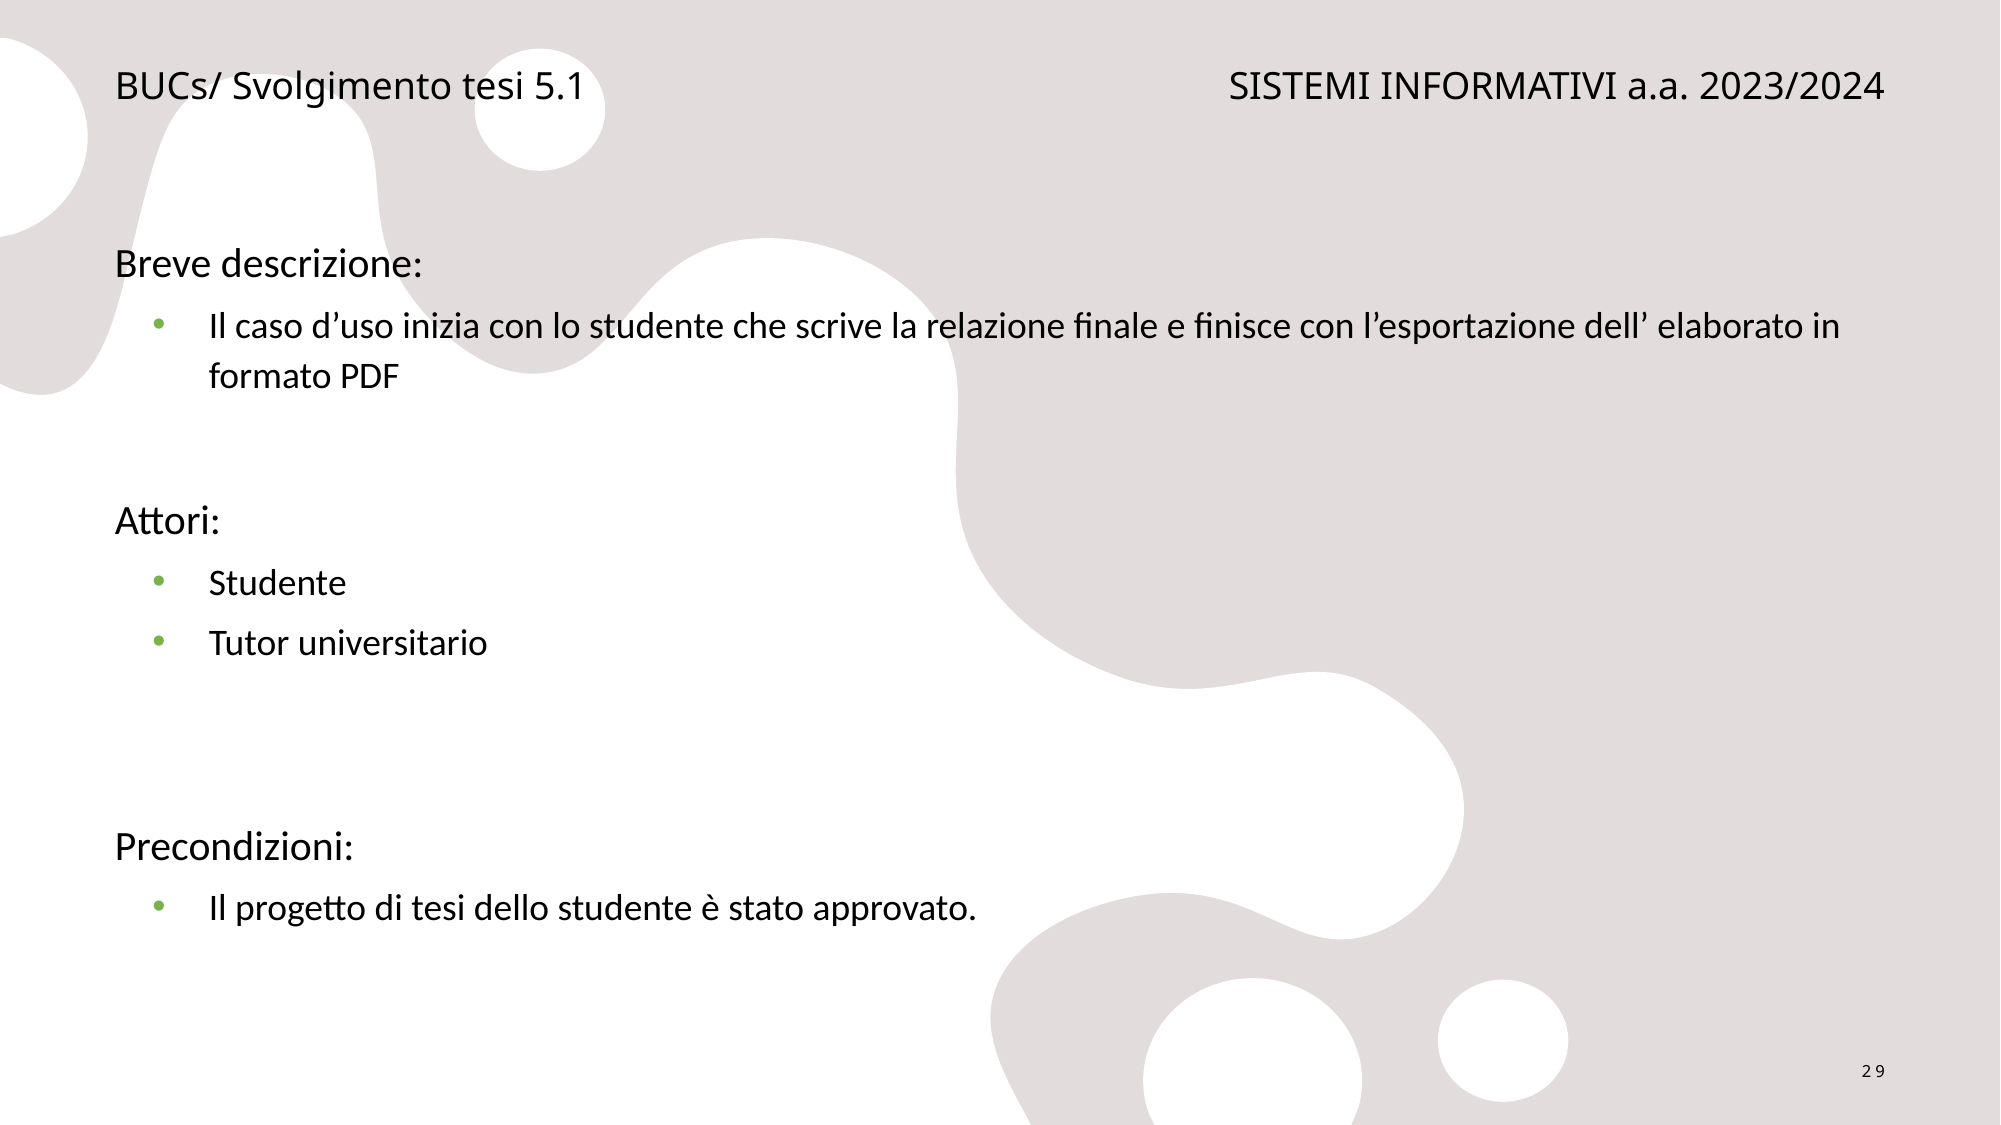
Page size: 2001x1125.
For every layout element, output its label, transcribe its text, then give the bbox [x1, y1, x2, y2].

text_box SISTEMI INFORMATIVI a.a. 2023/2024 [1201, 54, 1900, 115]
list Breve descrizione: Il caso d’uso inizia con lo studente che scrive la relazione finale e finisce con l’esportazione dell’ elaborato in formato PDF [99, 223, 1900, 452]
slide_number 29 [1662, 1042, 1900, 1103]
text_box Attori: Studente Tutor universitario [99, 480, 1900, 723]
text_box BUCs/ Svolgimento tesi 5.1 [99, 54, 1149, 115]
text_box Precondizioni: Il progetto di tesi dello studente è stato approvato. [99, 805, 1900, 983]
